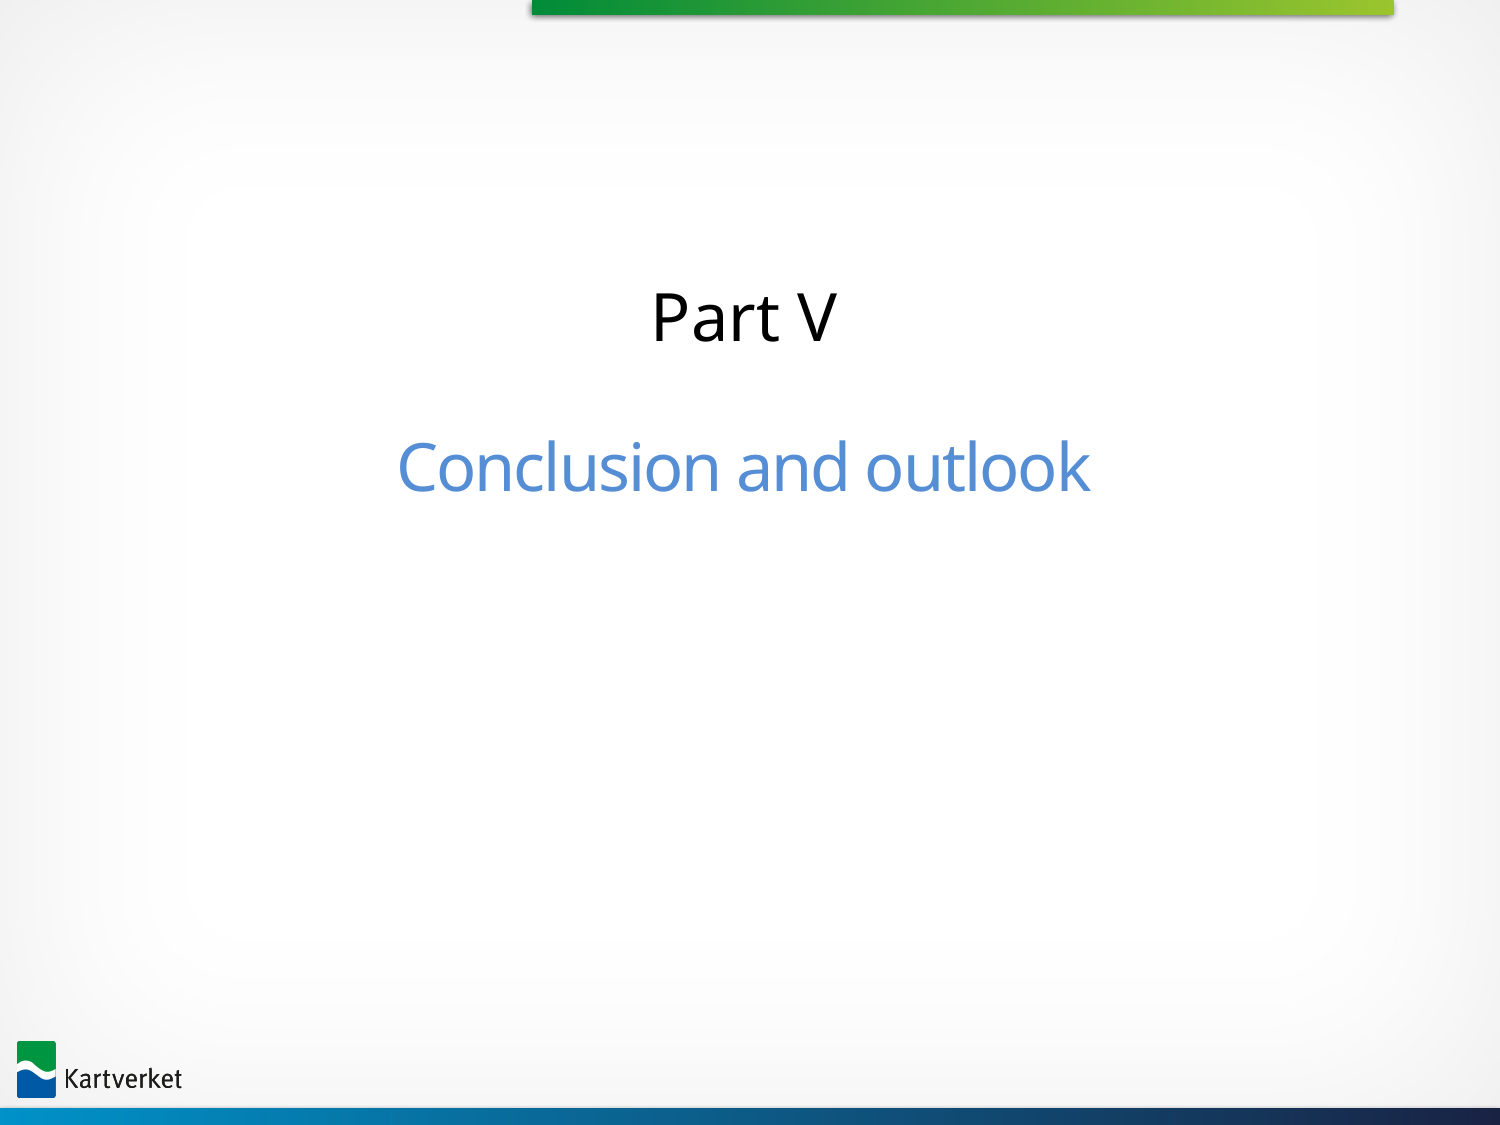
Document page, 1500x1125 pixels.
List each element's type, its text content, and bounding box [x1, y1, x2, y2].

picture [0, 0, 1500, 1125]
subtitle Part V Conclusion and outlook [94, 274, 1395, 935]
